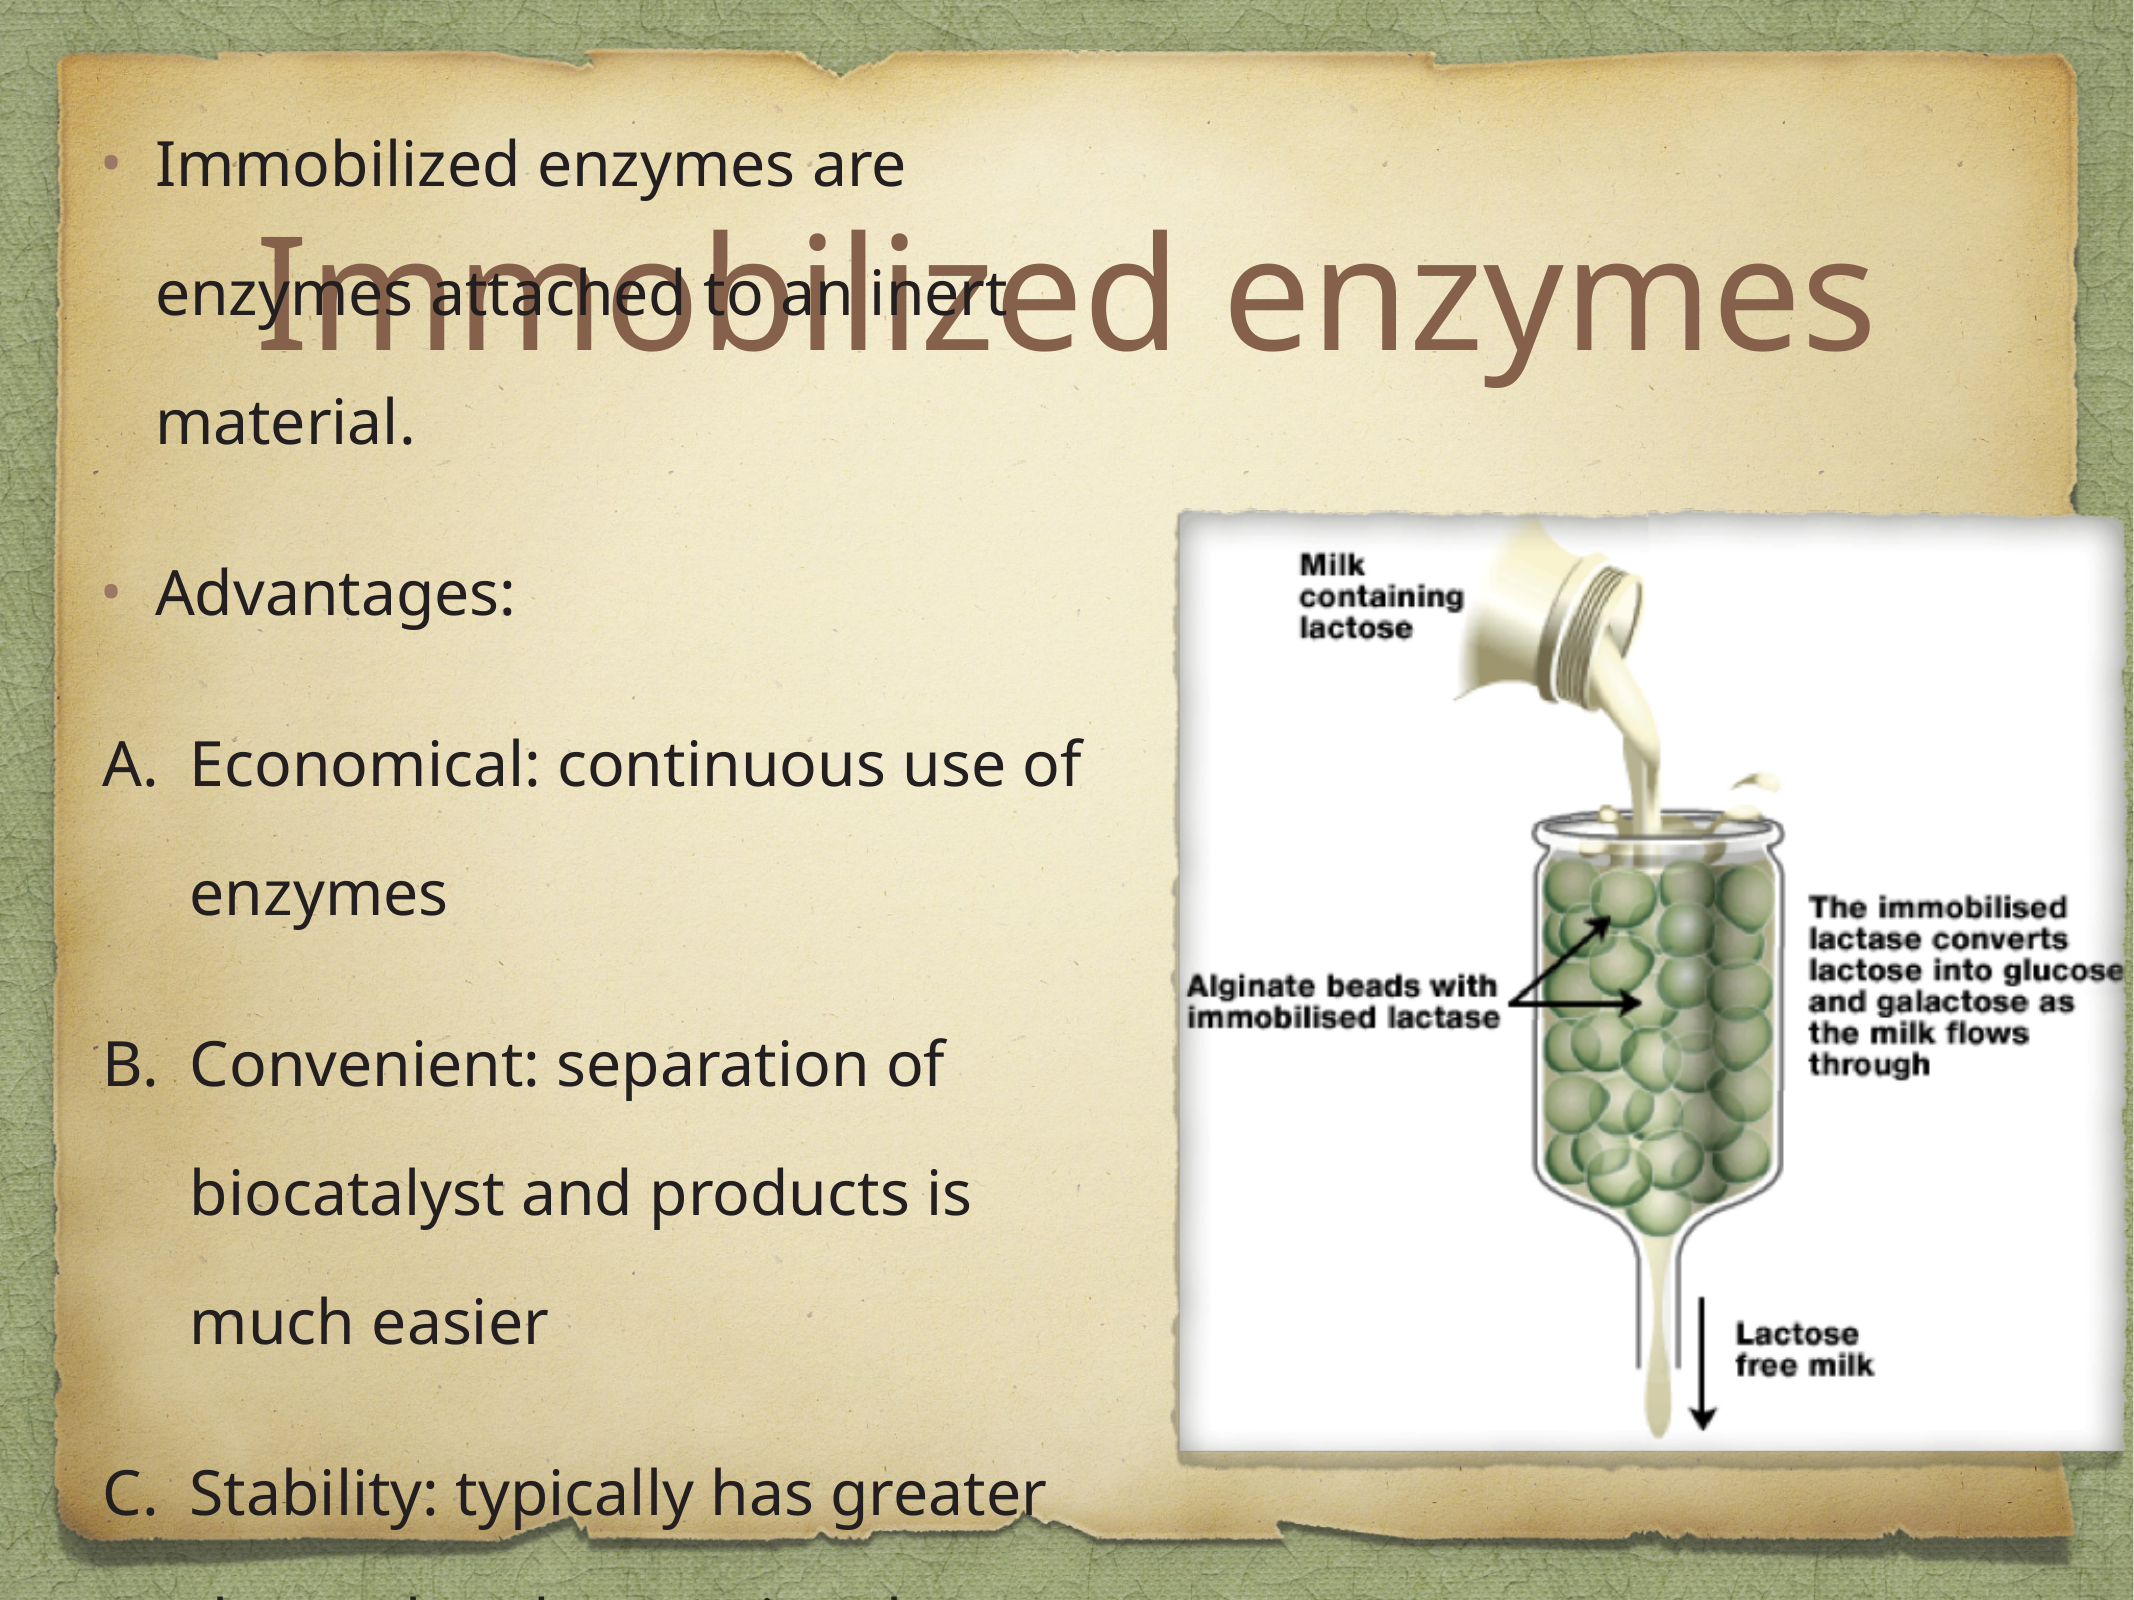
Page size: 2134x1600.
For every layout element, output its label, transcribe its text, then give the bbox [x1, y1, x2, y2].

list Immobilized enzymes are enzymes attached to an inert material. Advantages: Economical: continuous use of enzymes Convenient: separation of biocatalyst and products is much easier Stability: typically has greater thermal and operational stability than soluble form of enzymes [94, 437, 1156, 1548]
picture [0, 0, 2134, 1600]
title Immobilized enzymes [180, 93, 1953, 482]
